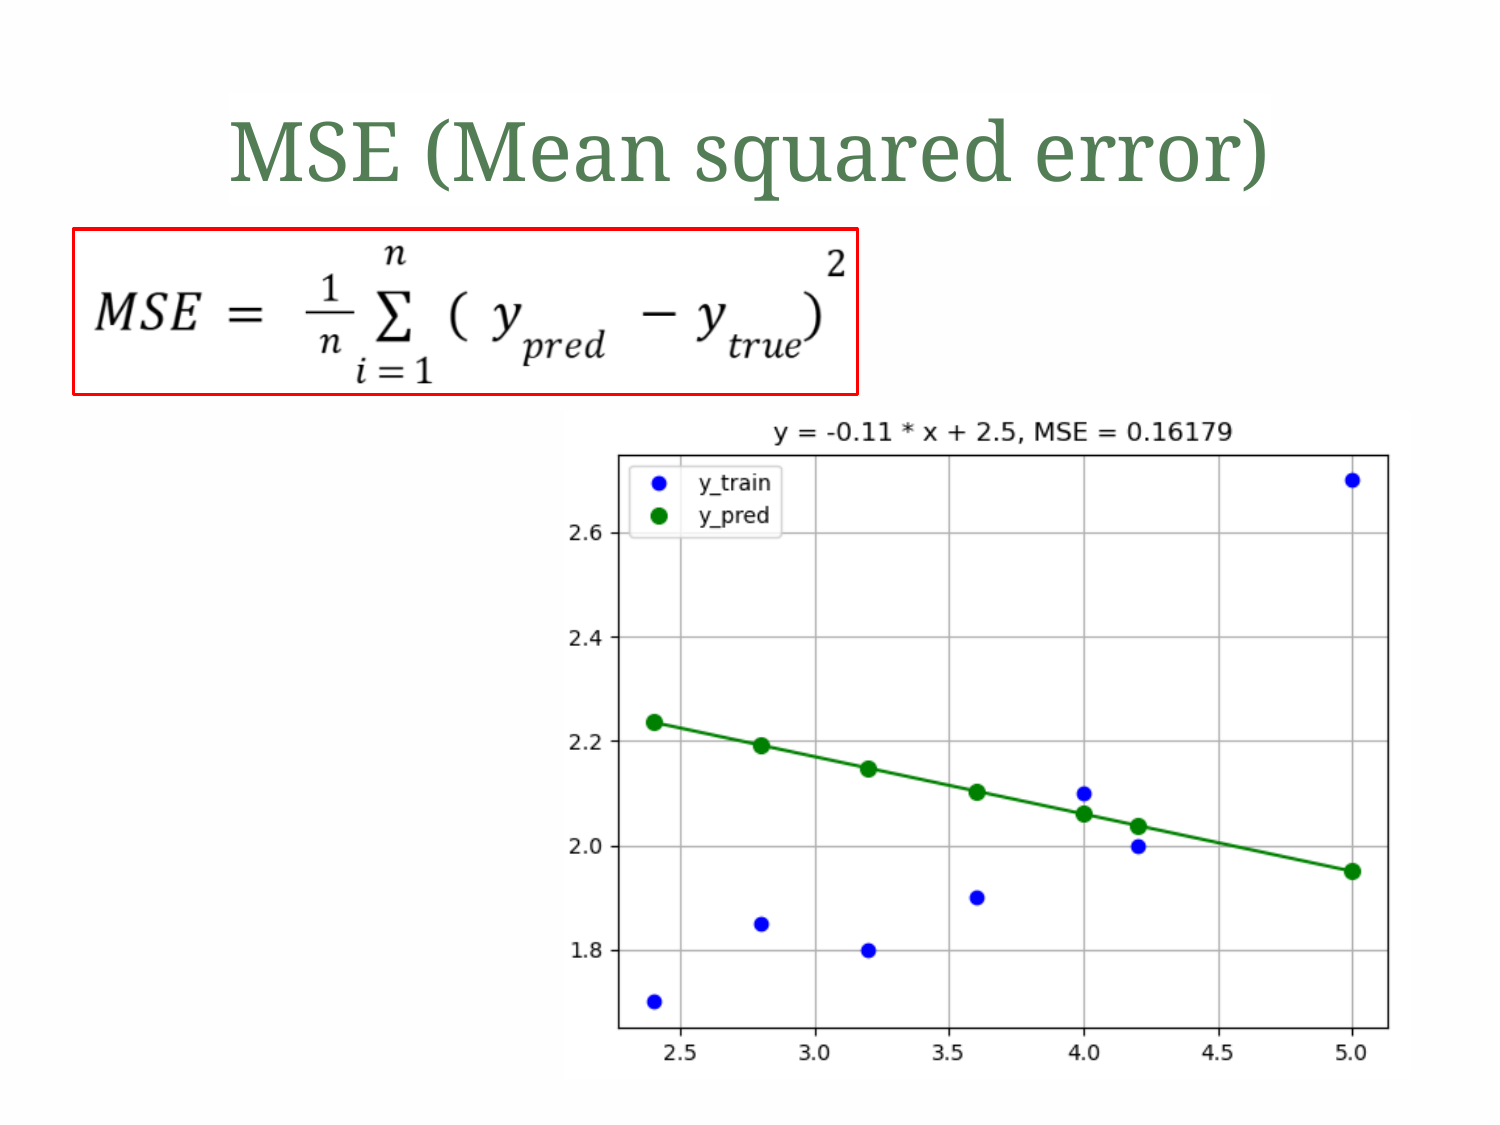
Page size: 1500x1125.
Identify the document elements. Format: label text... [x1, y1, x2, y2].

picture [563, 410, 1411, 1079]
picture [74, 230, 856, 394]
title MSE (Mean squared error) [75, 51, 1425, 231]
